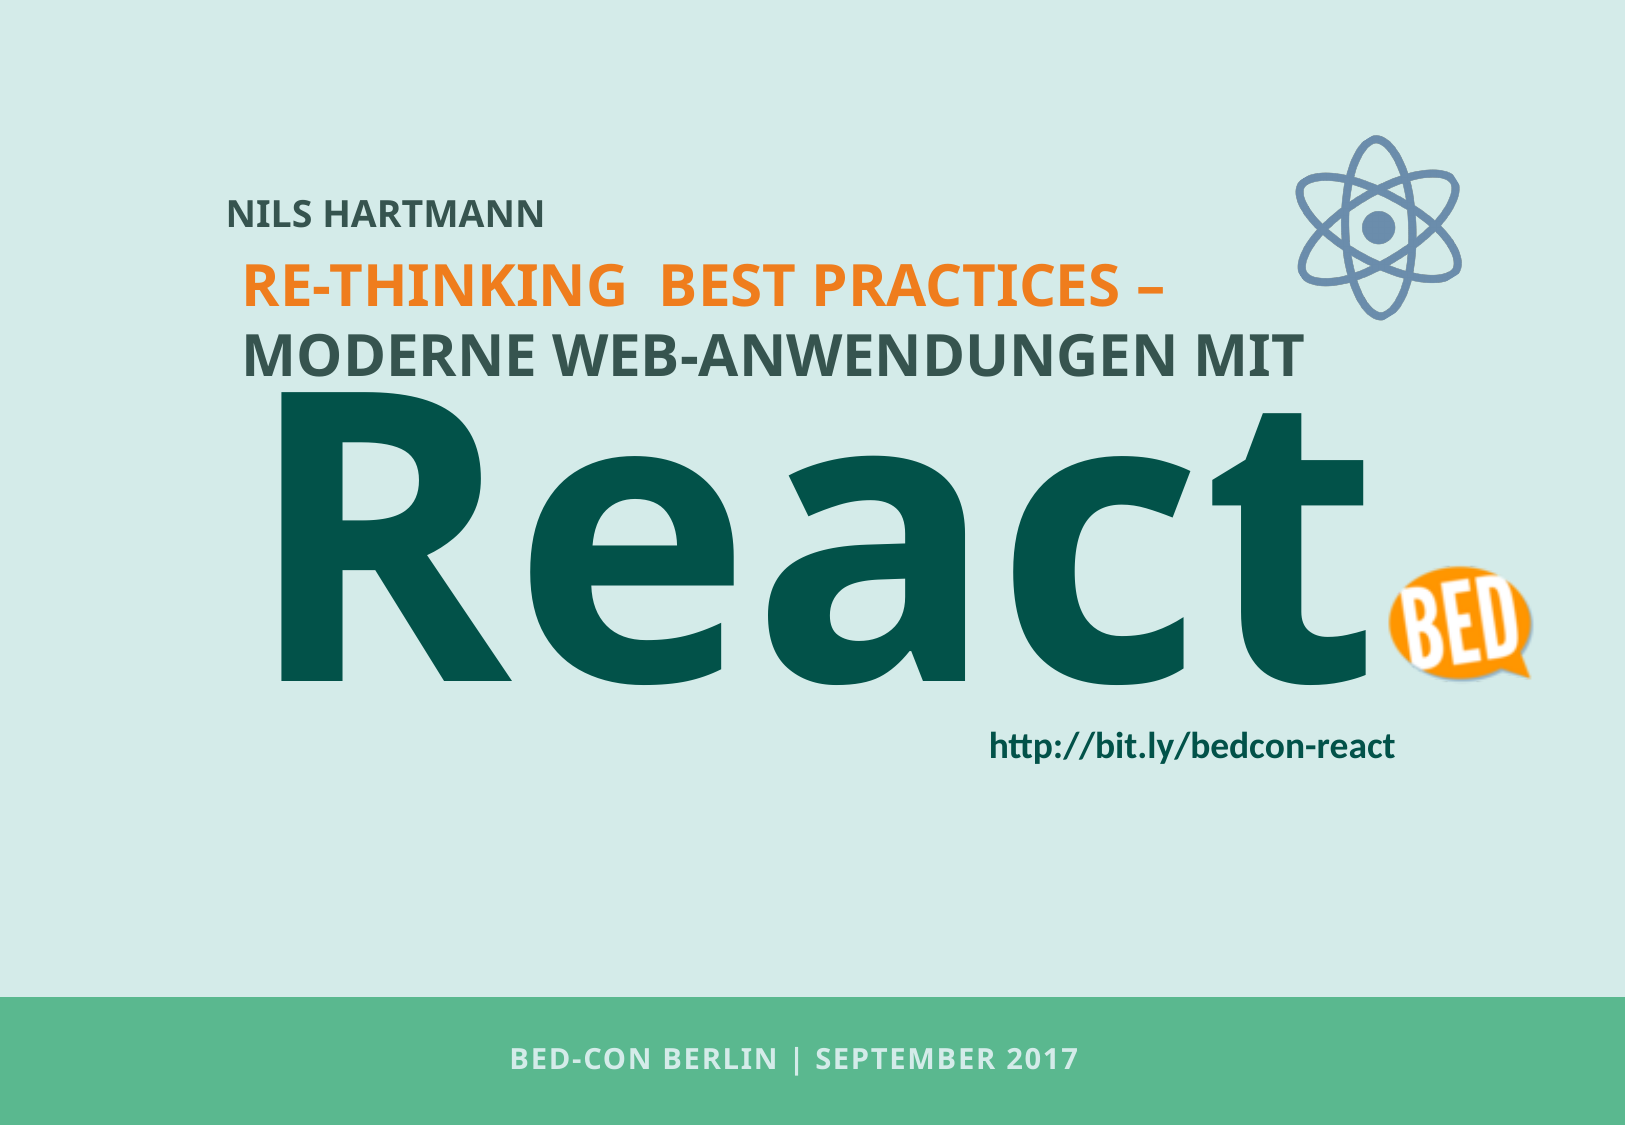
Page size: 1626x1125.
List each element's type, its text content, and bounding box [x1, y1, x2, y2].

text_box NILS HARTMANN [210, 182, 561, 243]
title BED-CON BERLIN | SEPTEMBER 2017 [0, 995, 1625, 1125]
text_box React [230, 396, 1395, 770]
text_box RE-THINKING BEST PRACTICES – MODERNE WEB-ANWENDUNGEN MIT [227, 241, 1411, 396]
picture [1385, 548, 1538, 702]
picture [1286, 146, 1470, 310]
text_box http://bit.ly/bedcon-react [973, 713, 1411, 774]
